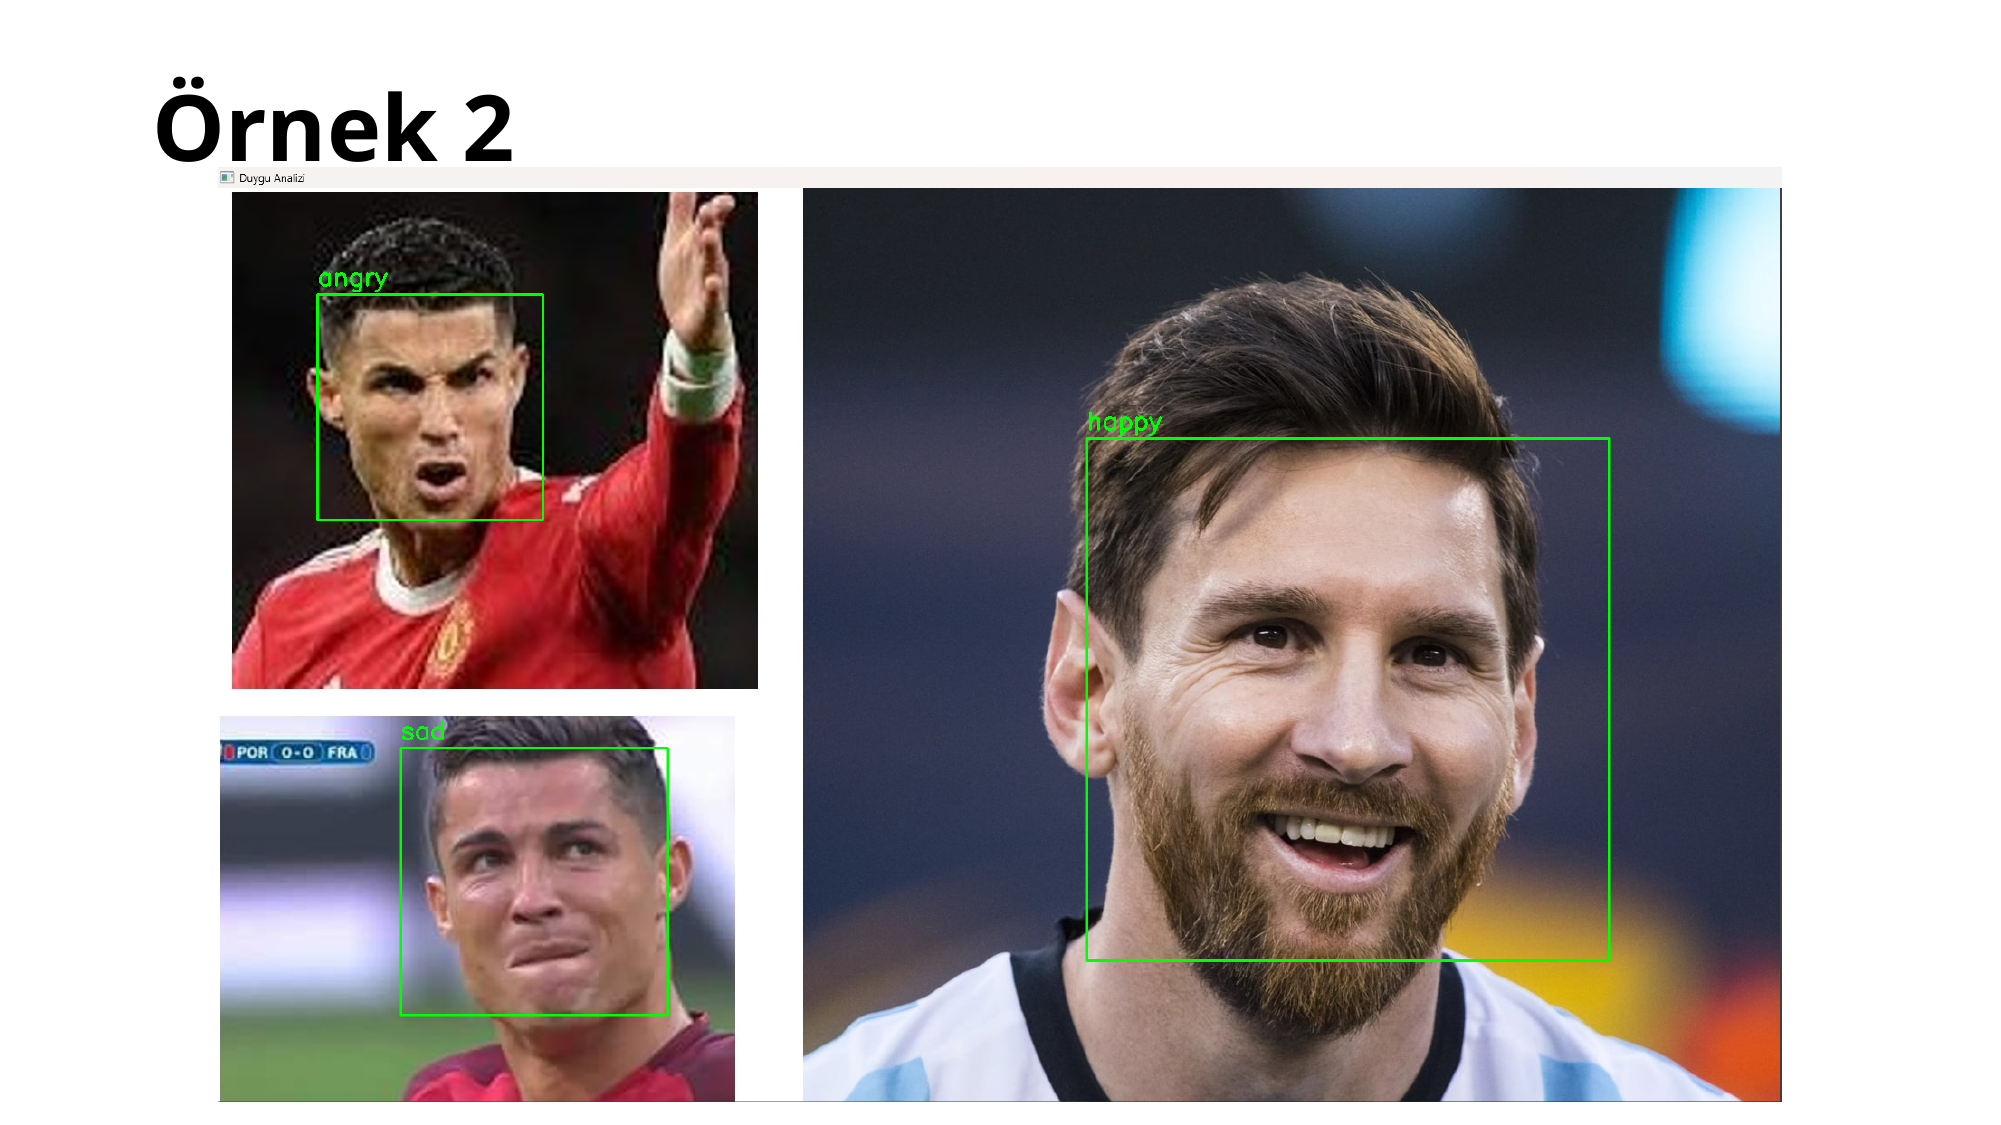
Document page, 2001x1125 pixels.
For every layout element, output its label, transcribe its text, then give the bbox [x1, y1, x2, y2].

title Örnek 2 [137, 23, 1863, 241]
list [218, 167, 1782, 1102]
